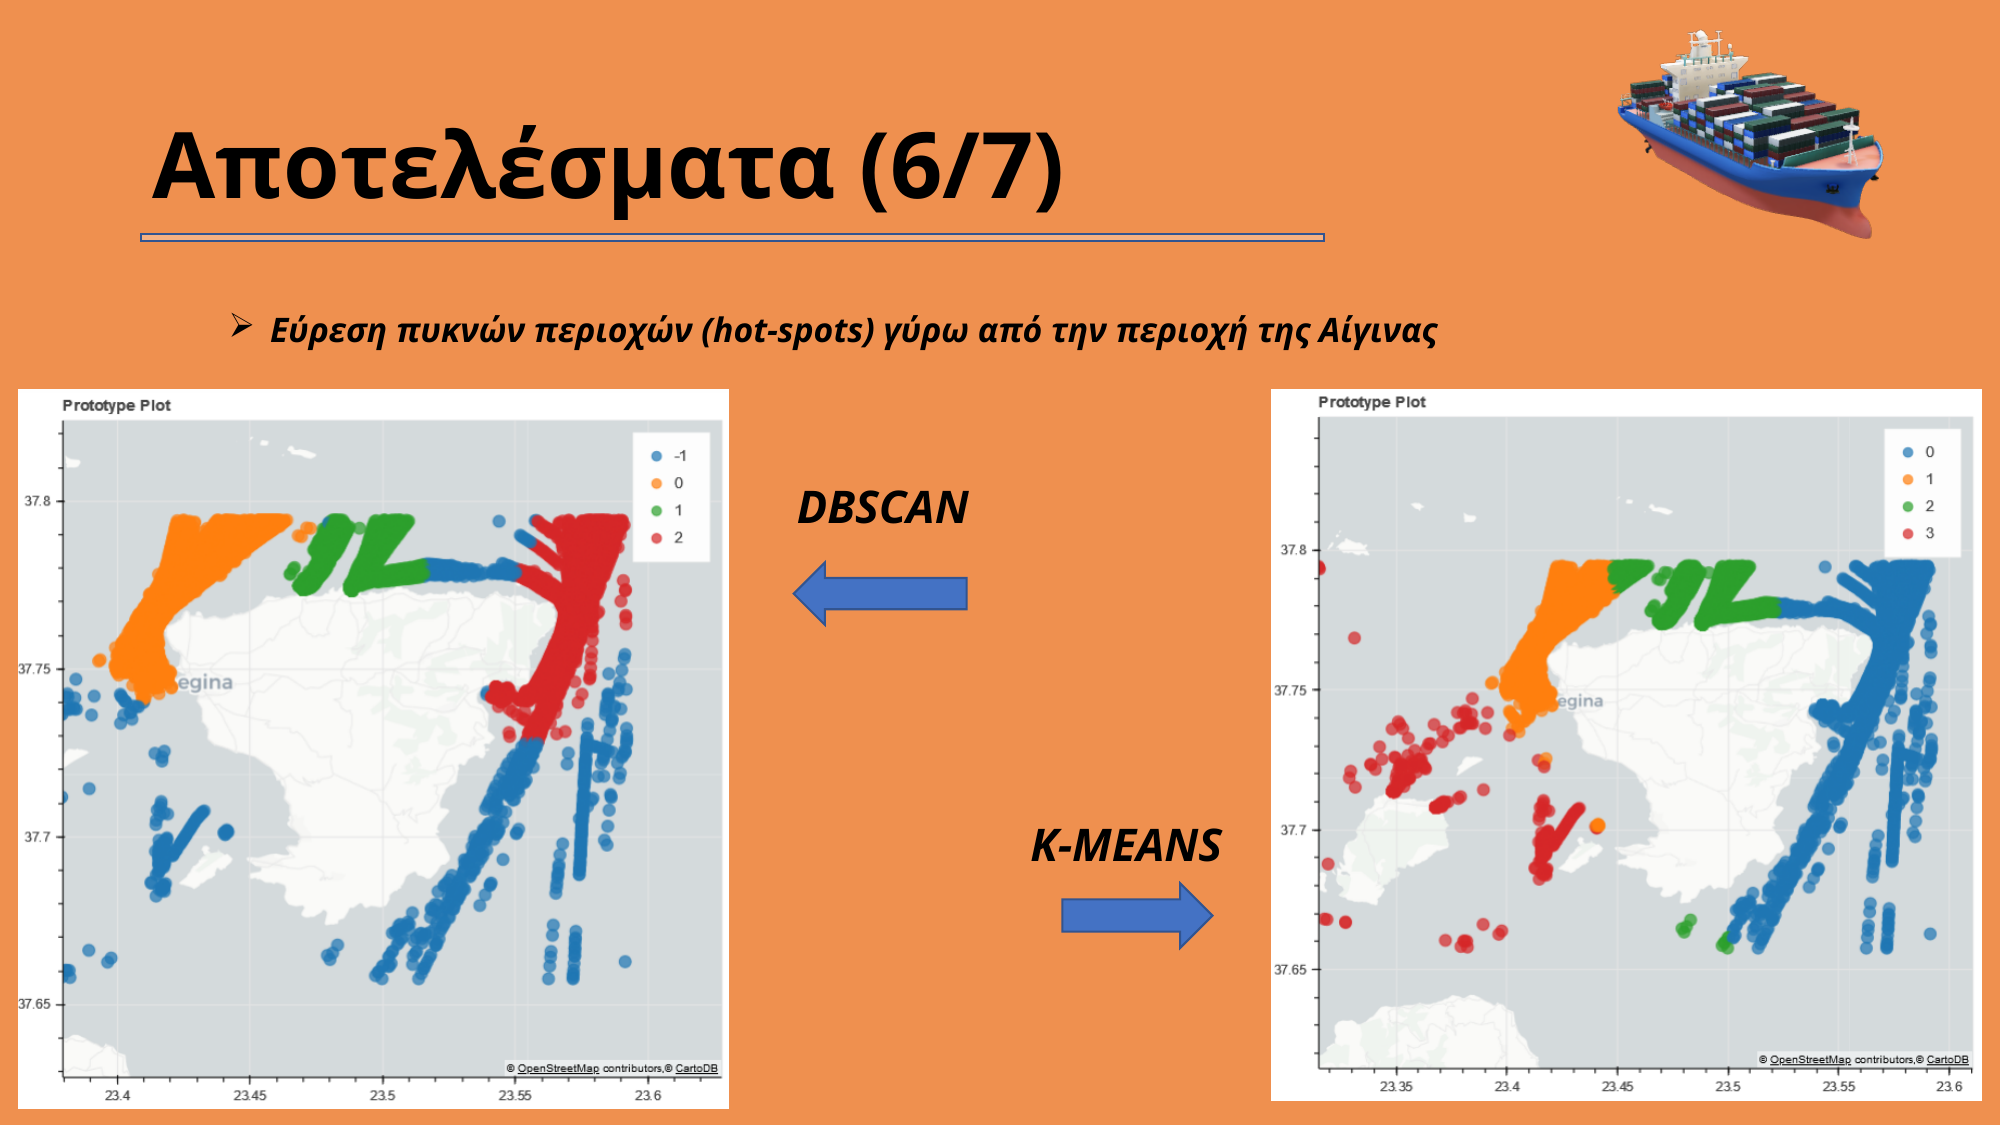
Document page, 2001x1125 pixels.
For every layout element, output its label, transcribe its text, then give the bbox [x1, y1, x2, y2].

text_box DBSCAN [765, 477, 1000, 574]
text_box [1061, 911, 1214, 951]
text_box [792, 574, 968, 628]
list Εύρεση πυκνών περιοχών (hot-spots) γύρω από την περιοχή της Αίγινας [213, 248, 1874, 358]
picture [1597, 0, 1886, 242]
title Αποτελέσματα (6/7) [137, 59, 1863, 278]
picture [1271, 389, 1982, 1101]
text_box [140, 233, 1325, 242]
picture [18, 389, 730, 1109]
text_box K-MEANS [999, 815, 1253, 911]
